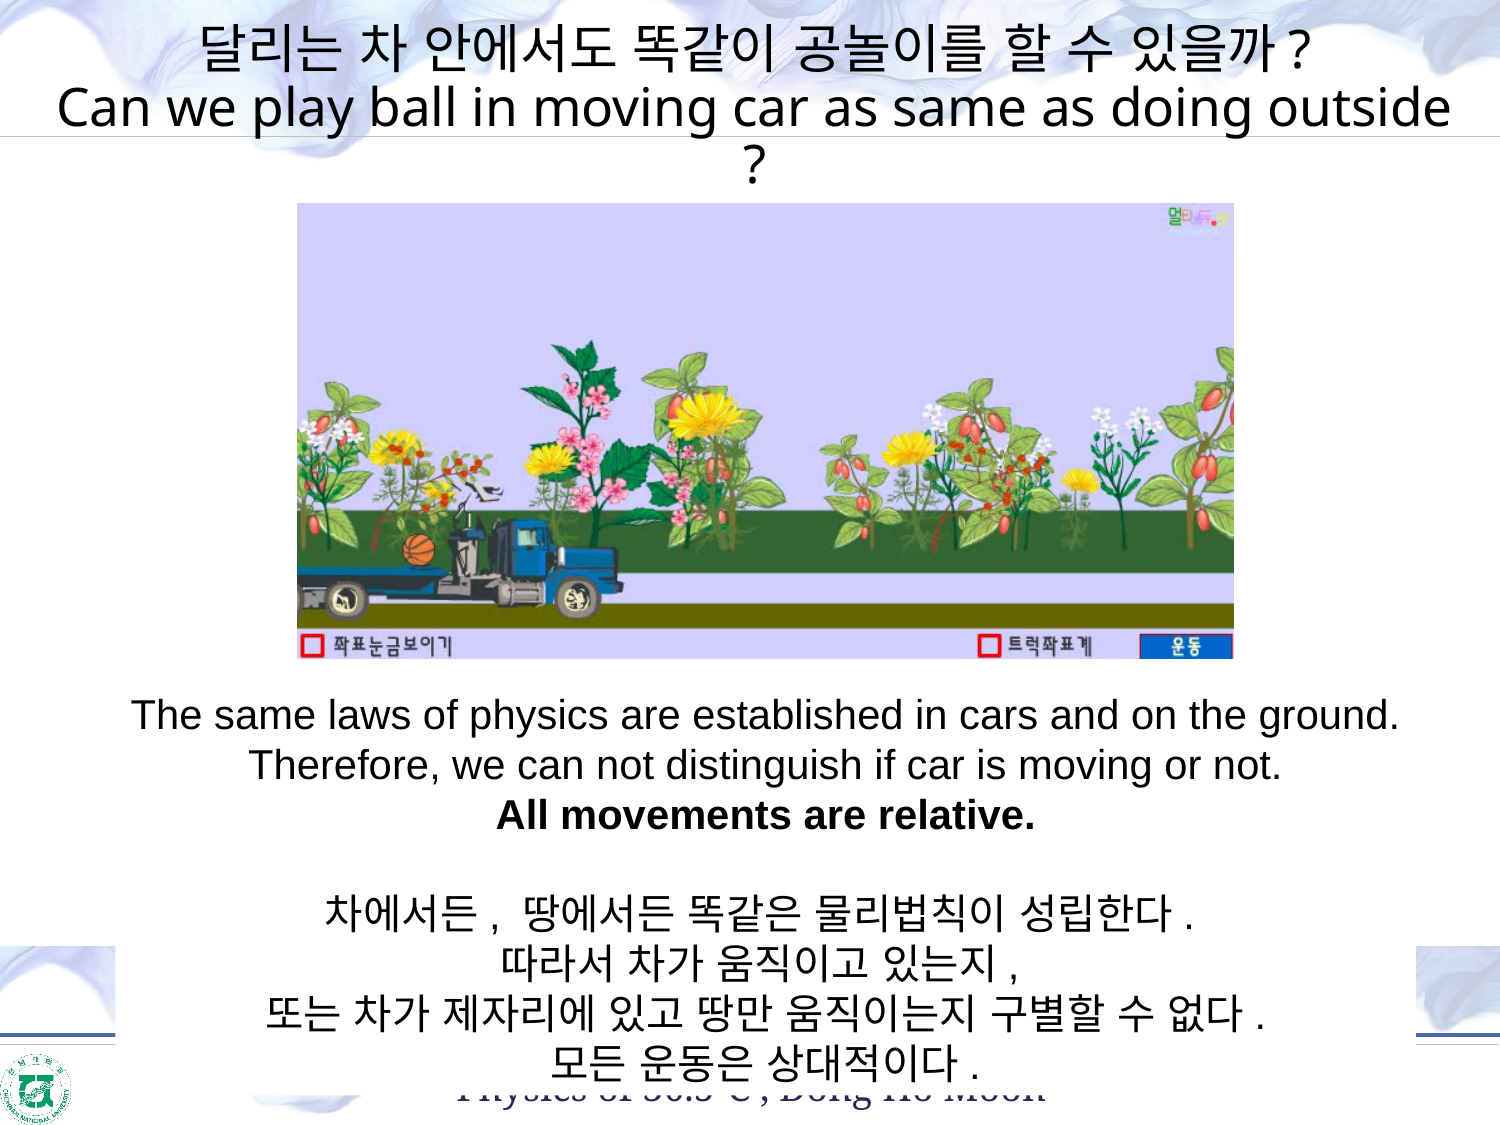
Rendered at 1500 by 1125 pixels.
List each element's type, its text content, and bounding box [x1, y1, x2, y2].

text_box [297, 202, 1235, 660]
picture [0, 1054, 71, 1125]
text_box The same laws of physics are established in cars and on the ground. Therefore, we can not distinguish if car is moving or not. All movements are relative. 차에서든, 땅에서든 똑같은 물리법칙이 성립한다. 따라서 차가 움직이고 있는지, 또는 차가 제자리에 있고 땅만 움직이는지 구별할 수 없다. 모든 운동은 상대적이다. [115, 680, 1416, 1096]
title 달리는 차 안에서도 똑같이 공놀이를 할 수 있을까? Can we play ball in moving car as same as doing outside ? [37, 15, 1472, 203]
